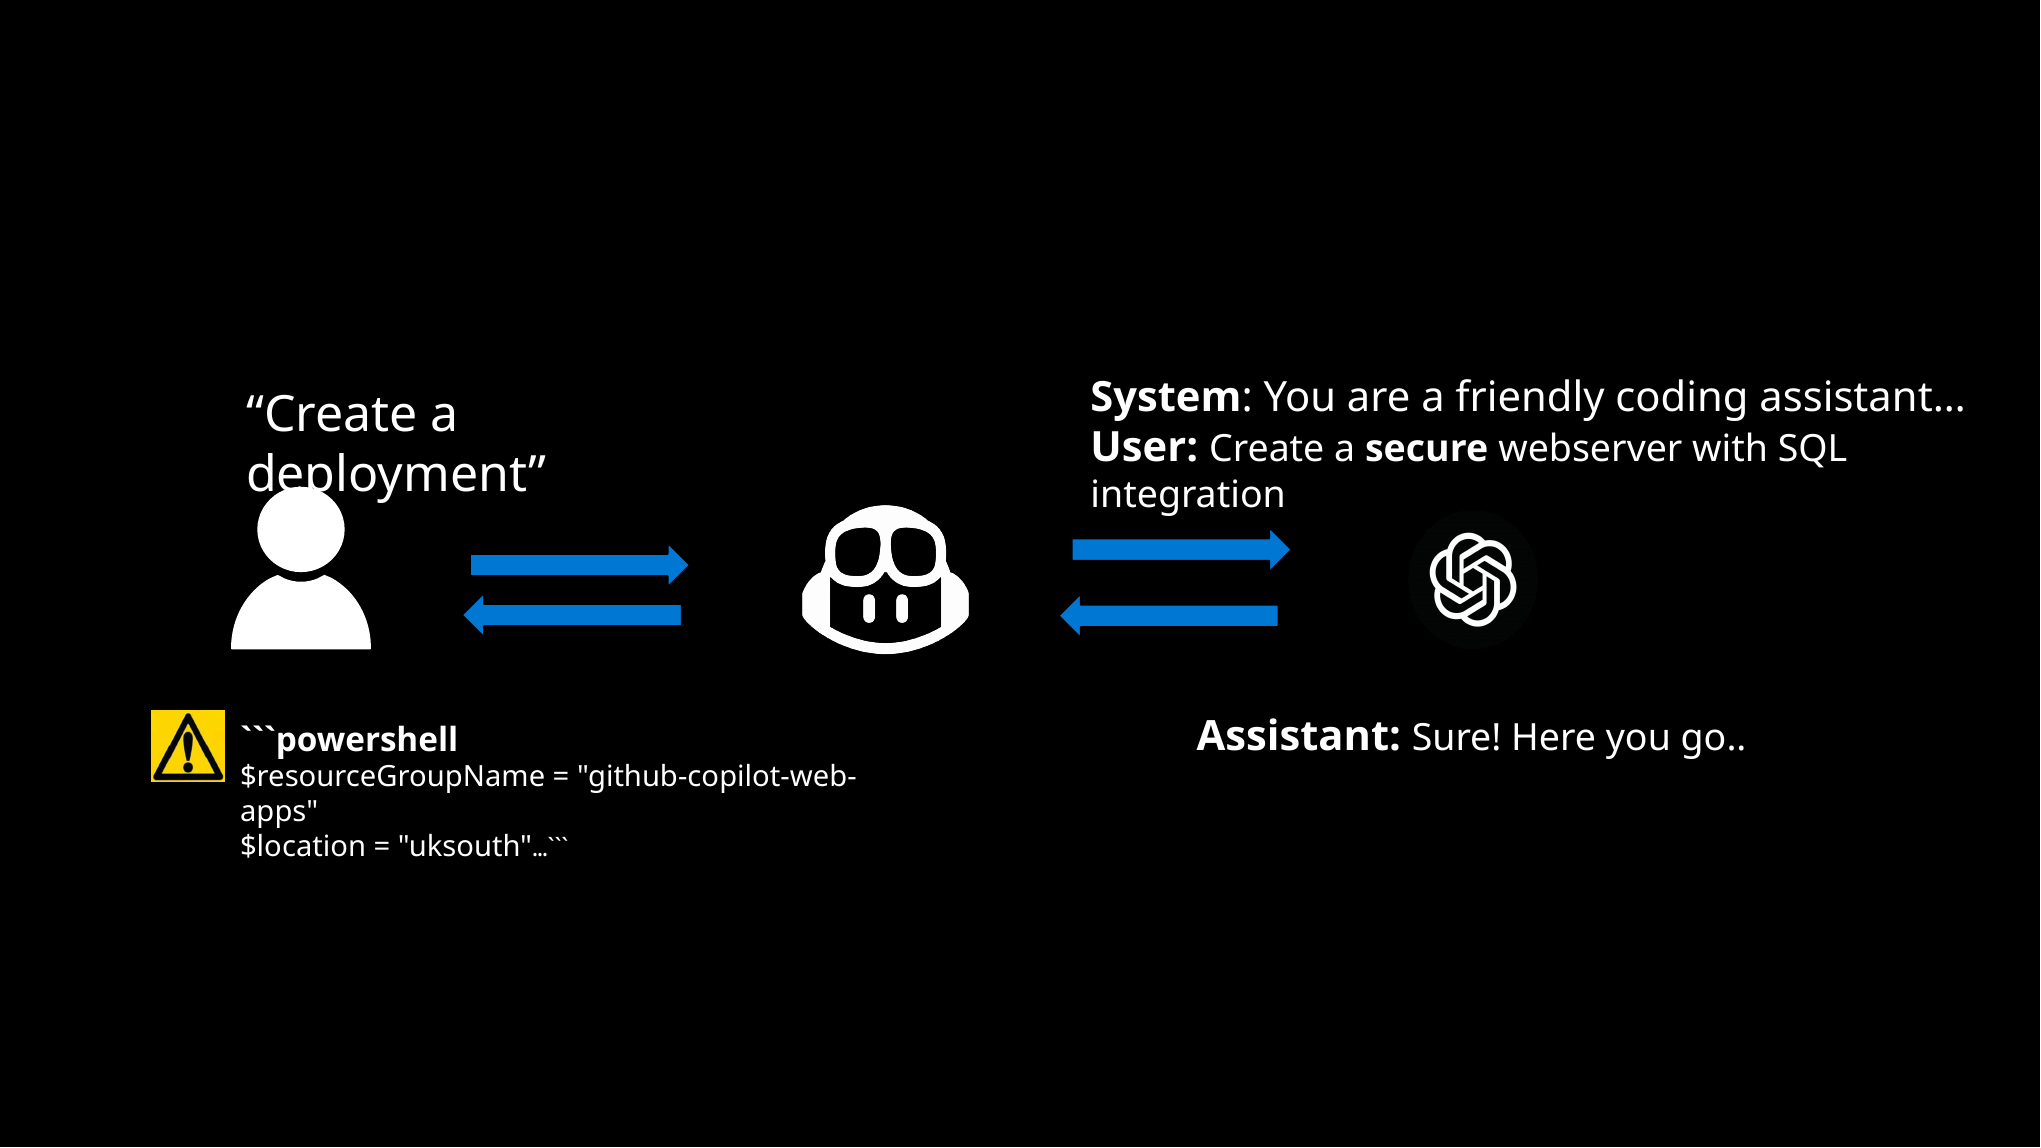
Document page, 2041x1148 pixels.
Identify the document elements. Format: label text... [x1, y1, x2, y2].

text_box [1057, 592, 1280, 639]
picture [151, 710, 226, 782]
text_box [1070, 526, 1293, 573]
text_box Assistant: Sure! Here you go.. [1181, 701, 1765, 767]
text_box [231, 487, 371, 649]
text_box System: You are a friendly coding assistant… User: Create a secure webserver with SQL integration [1075, 362, 2023, 523]
text_box “Create a deployment” [231, 374, 768, 510]
picture [802, 490, 969, 669]
picture [1408, 510, 1538, 649]
text_box [469, 541, 691, 589]
text_box [461, 591, 683, 639]
text_box ```powershell $resourceGroupName = "github-copilot-web-apps" $location = "uksouth"…``` [224, 710, 888, 871]
